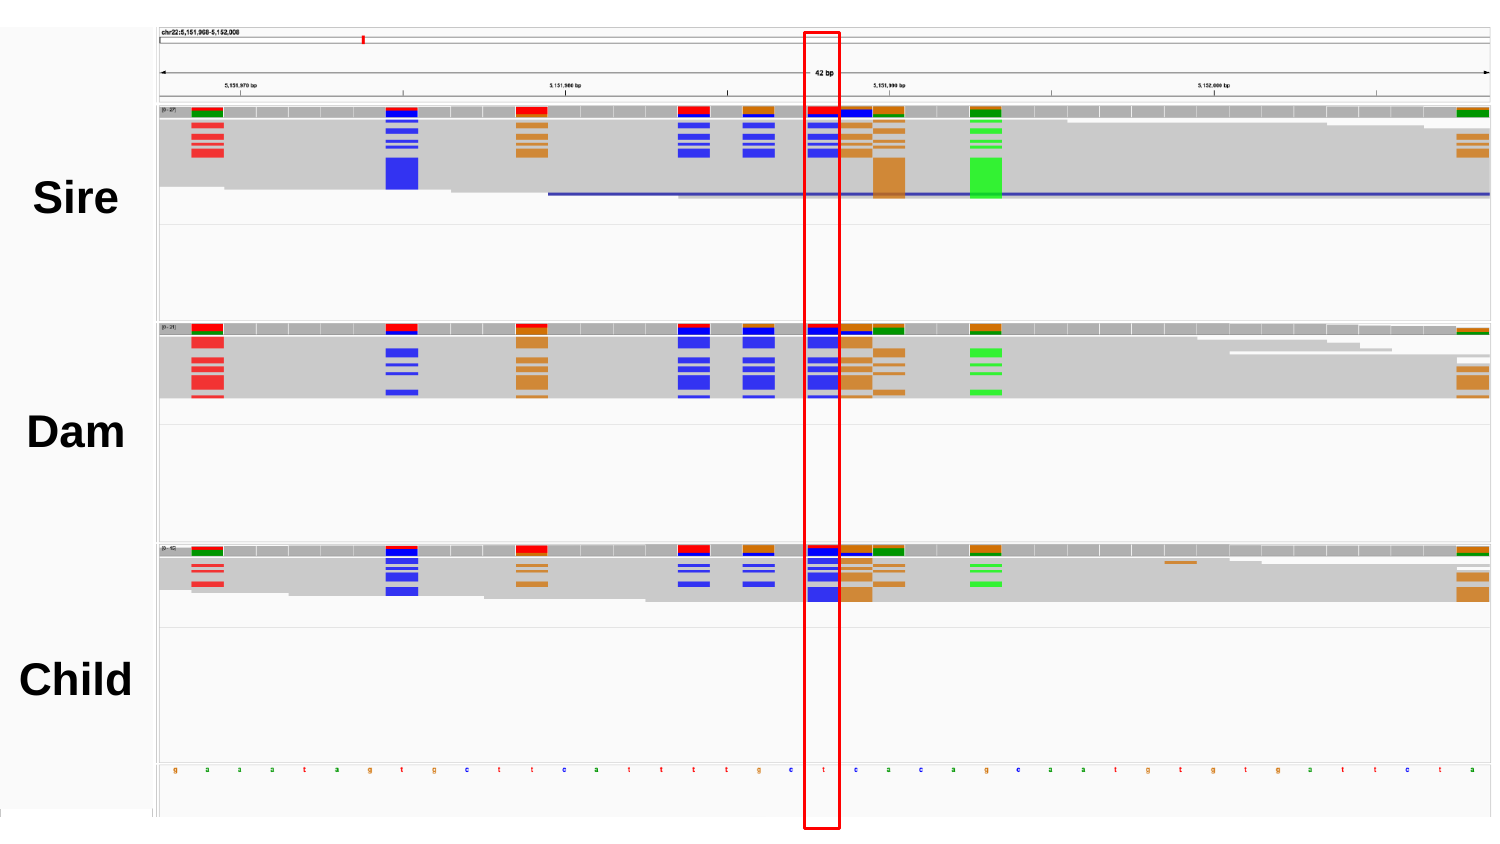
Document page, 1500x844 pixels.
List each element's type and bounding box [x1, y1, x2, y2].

text_box [804, 825, 840, 829]
picture [0, 26, 1500, 817]
